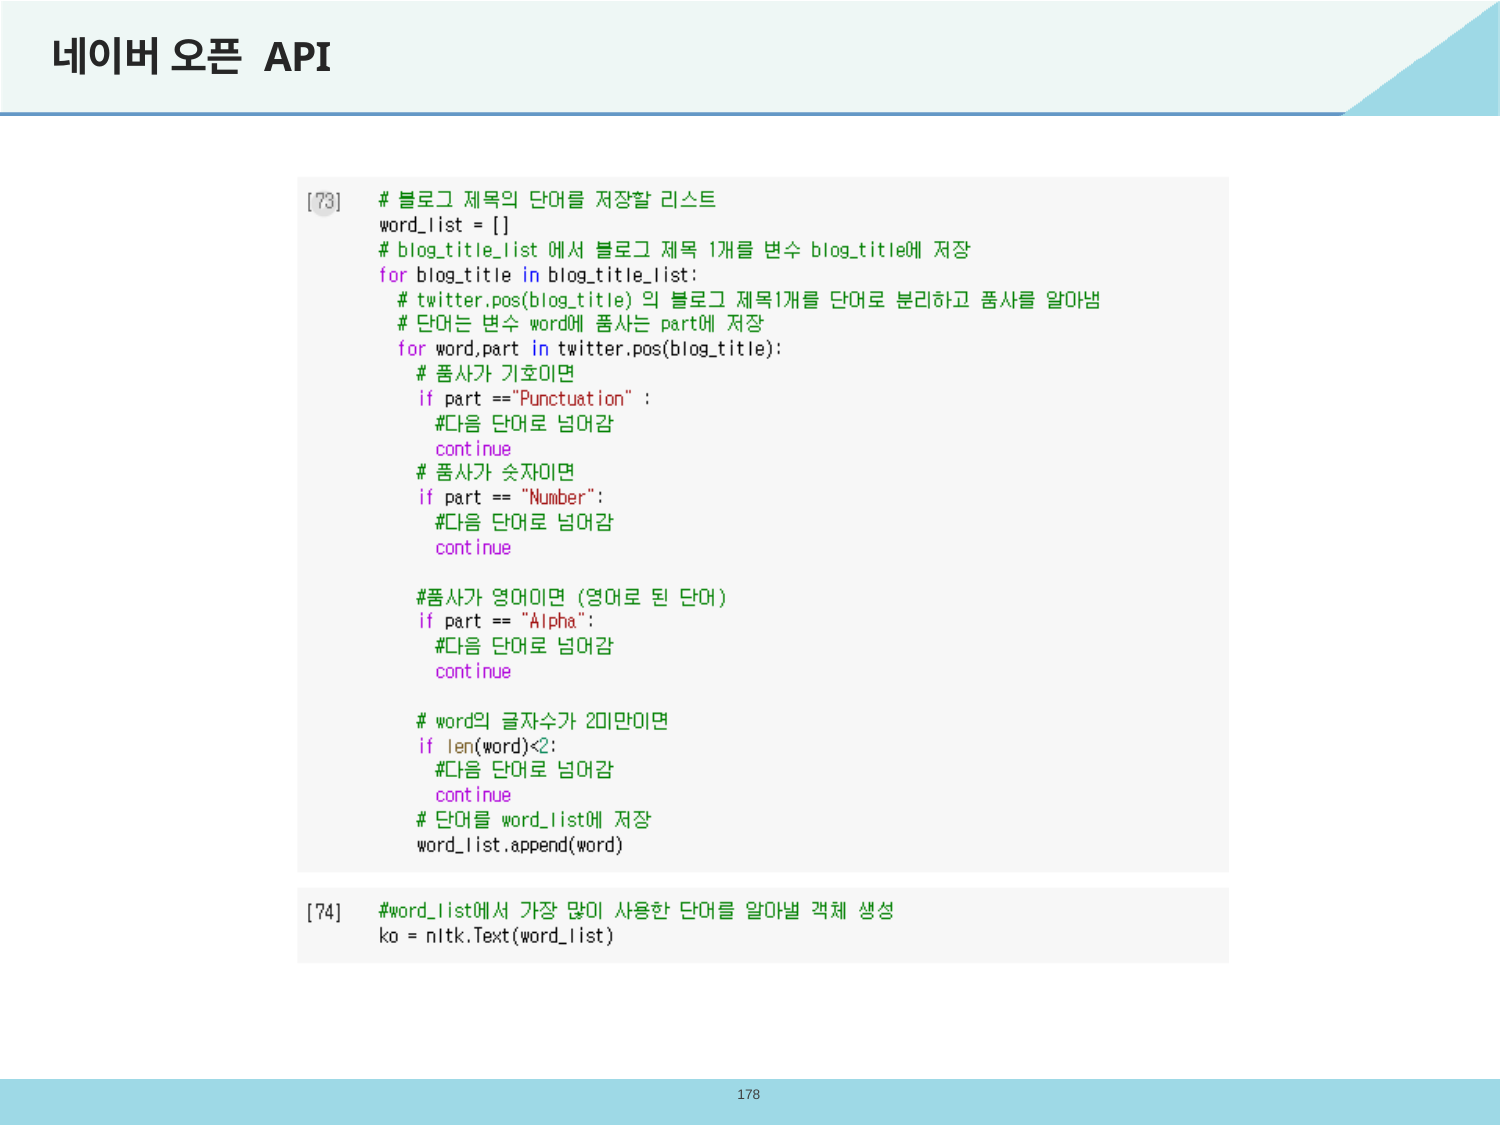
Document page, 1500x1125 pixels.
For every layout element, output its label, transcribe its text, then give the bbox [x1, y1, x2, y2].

title 네이버 오픈 API [45, 19, 1396, 92]
picture [0, 1, 1500, 116]
picture [271, 157, 1229, 968]
picture [0, 1079, 1500, 1125]
